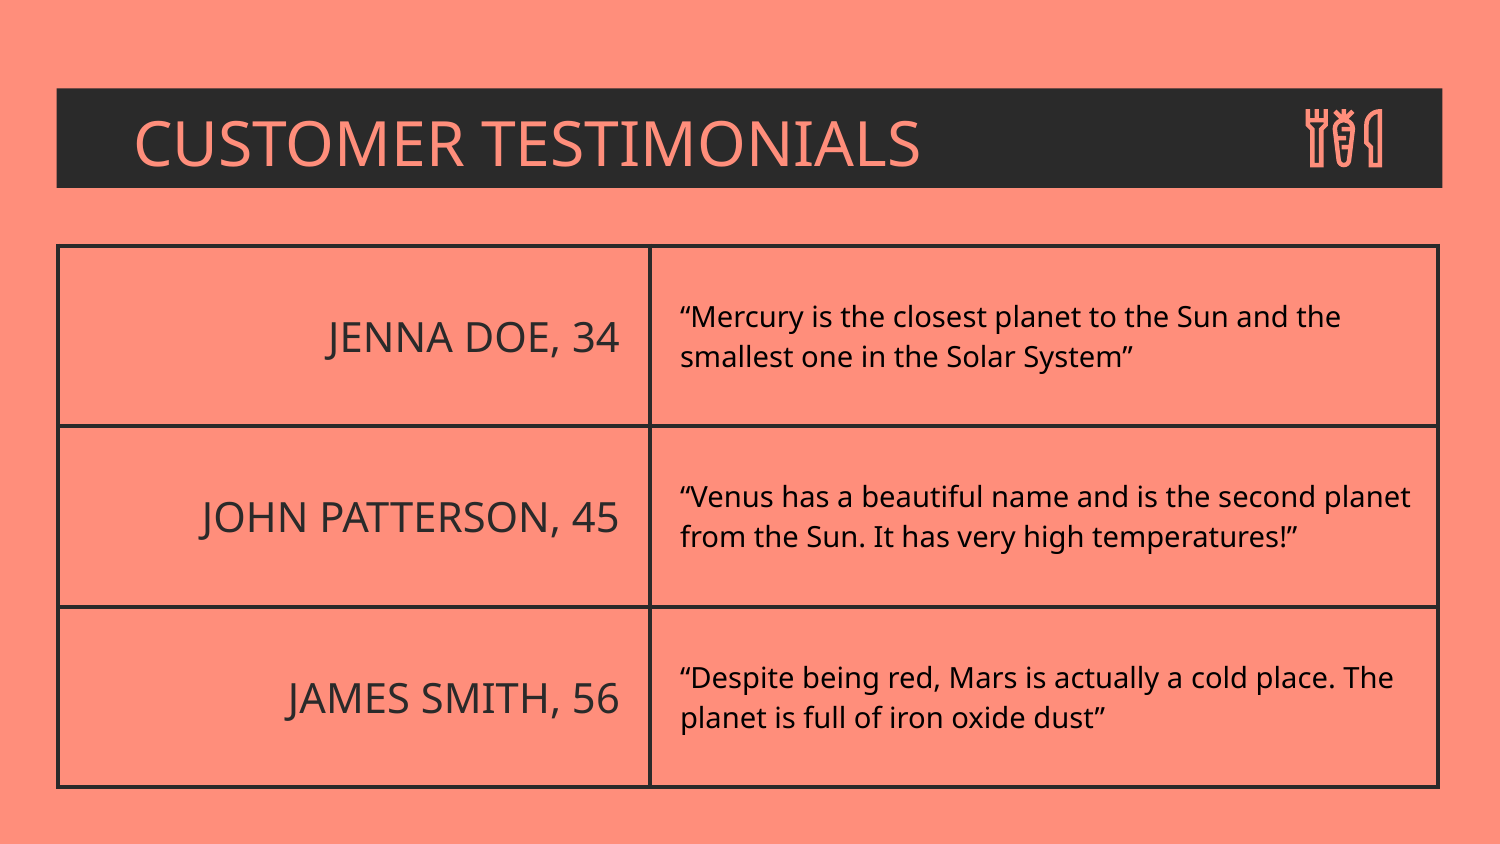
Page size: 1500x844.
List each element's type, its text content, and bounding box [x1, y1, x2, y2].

table_cell JOHN PATTERSON, 45 [60, 428, 648, 605]
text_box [1305, 108, 1383, 168]
title CUSTOMER TESTIMONIALS [118, 88, 1142, 188]
table_header “Mercury is the closest planet to the Sun and the smallest one in the Solar System” [652, 248, 1436, 424]
table_cell “Despite being red, Mars is actually a cold place. The planet is full of iron oxide dust” [652, 609, 1436, 785]
table_cell JAMES SMITH, 56 [60, 609, 648, 785]
table_cell “Venus has a beautiful name and is the second planet from the Sun. It has very high temperatures!” [652, 428, 1436, 605]
table_header JENNA DOE, 34 [60, 248, 648, 424]
